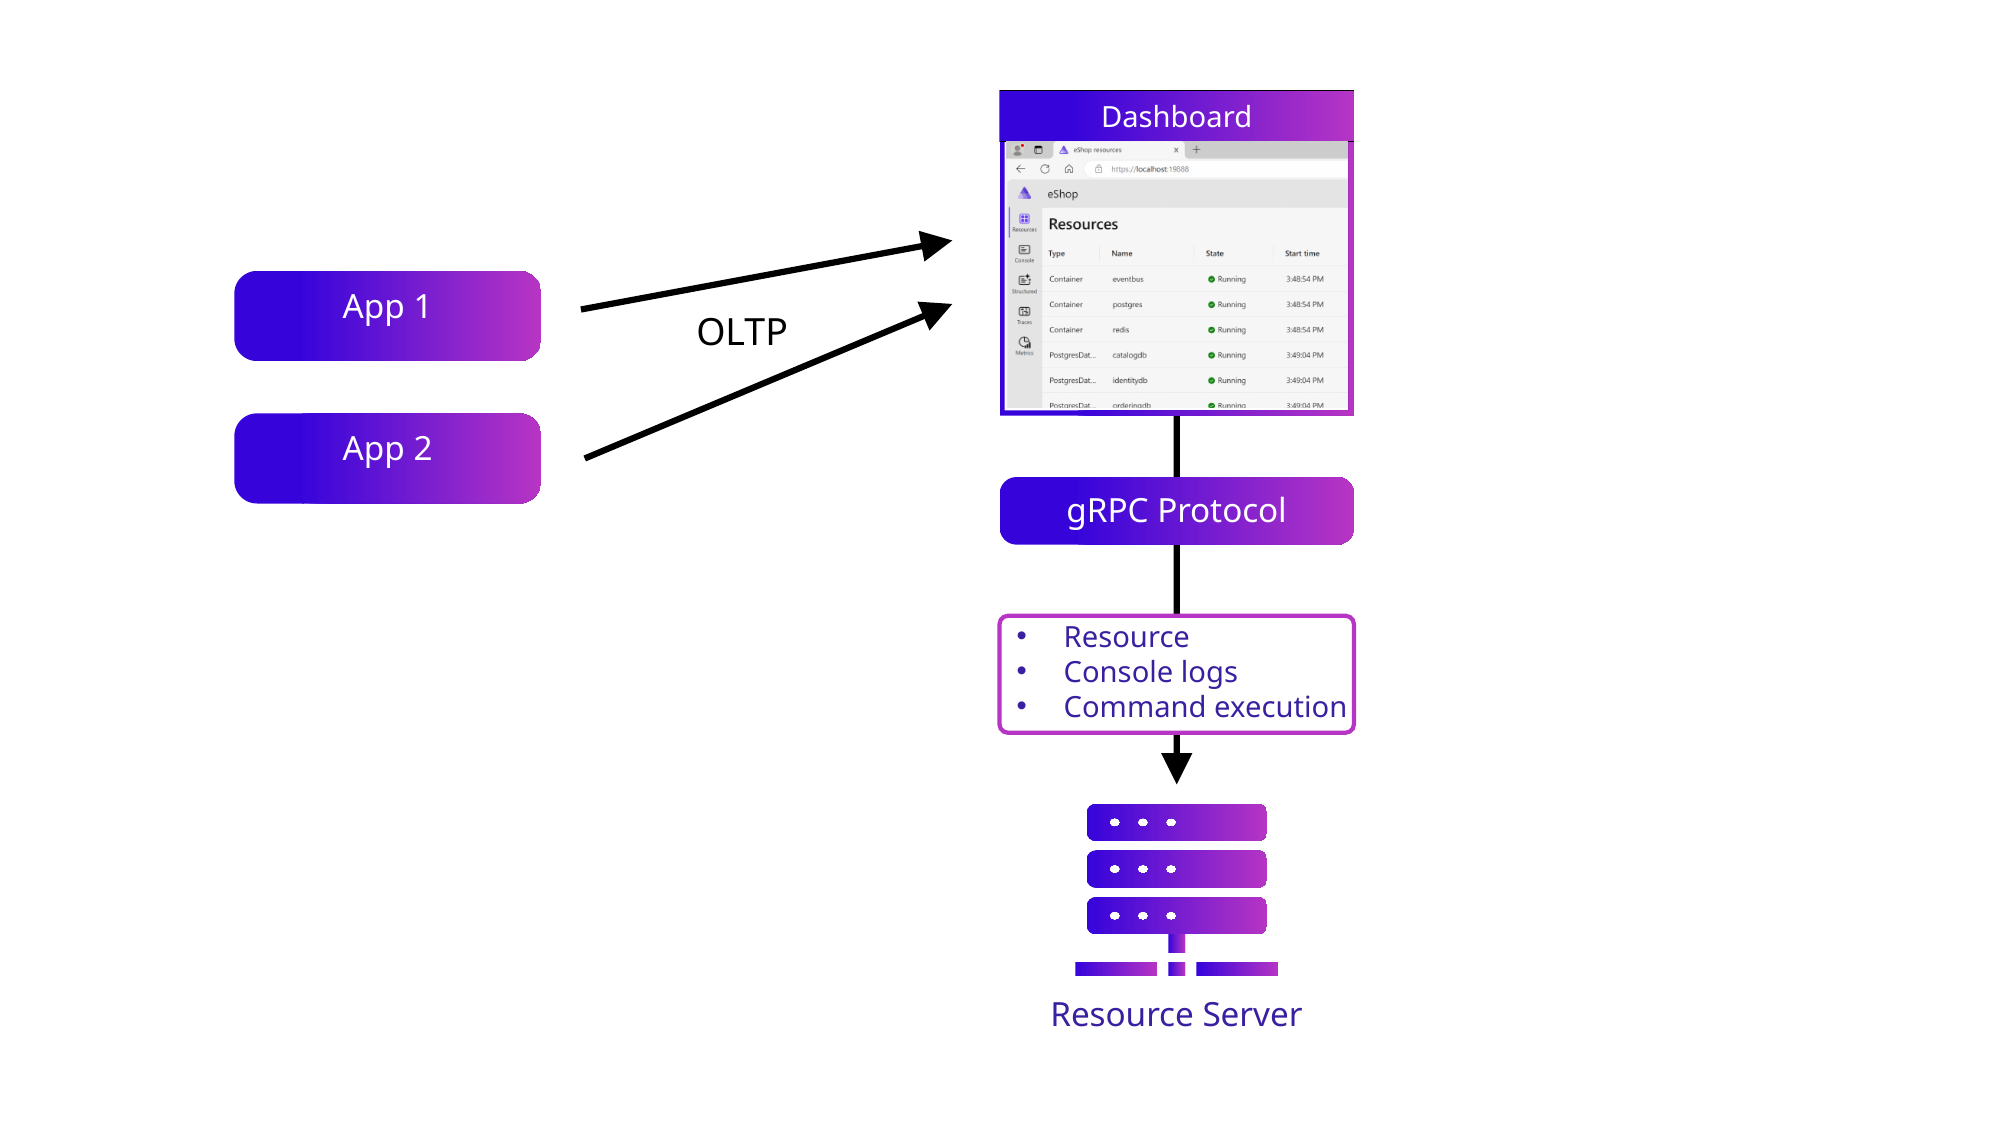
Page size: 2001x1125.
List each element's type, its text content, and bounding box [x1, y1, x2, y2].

picture [1005, 140, 1349, 408]
text_box gRPC Protocol [1178, 475, 1356, 547]
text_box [999, 803, 1355, 1042]
text_box [998, 133, 1356, 417]
text_box Dashboard [998, 89, 1355, 143]
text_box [584, 303, 953, 459]
text_box App 2 [232, 411, 543, 506]
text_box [580, 239, 953, 310]
text_box gRPC Protocol [998, 475, 1176, 547]
text_box Resource Console logs Command execution [1178, 614, 1356, 735]
text_box App 1 [232, 269, 543, 363]
text_box Resource Console logs Command execution [997, 614, 1176, 735]
